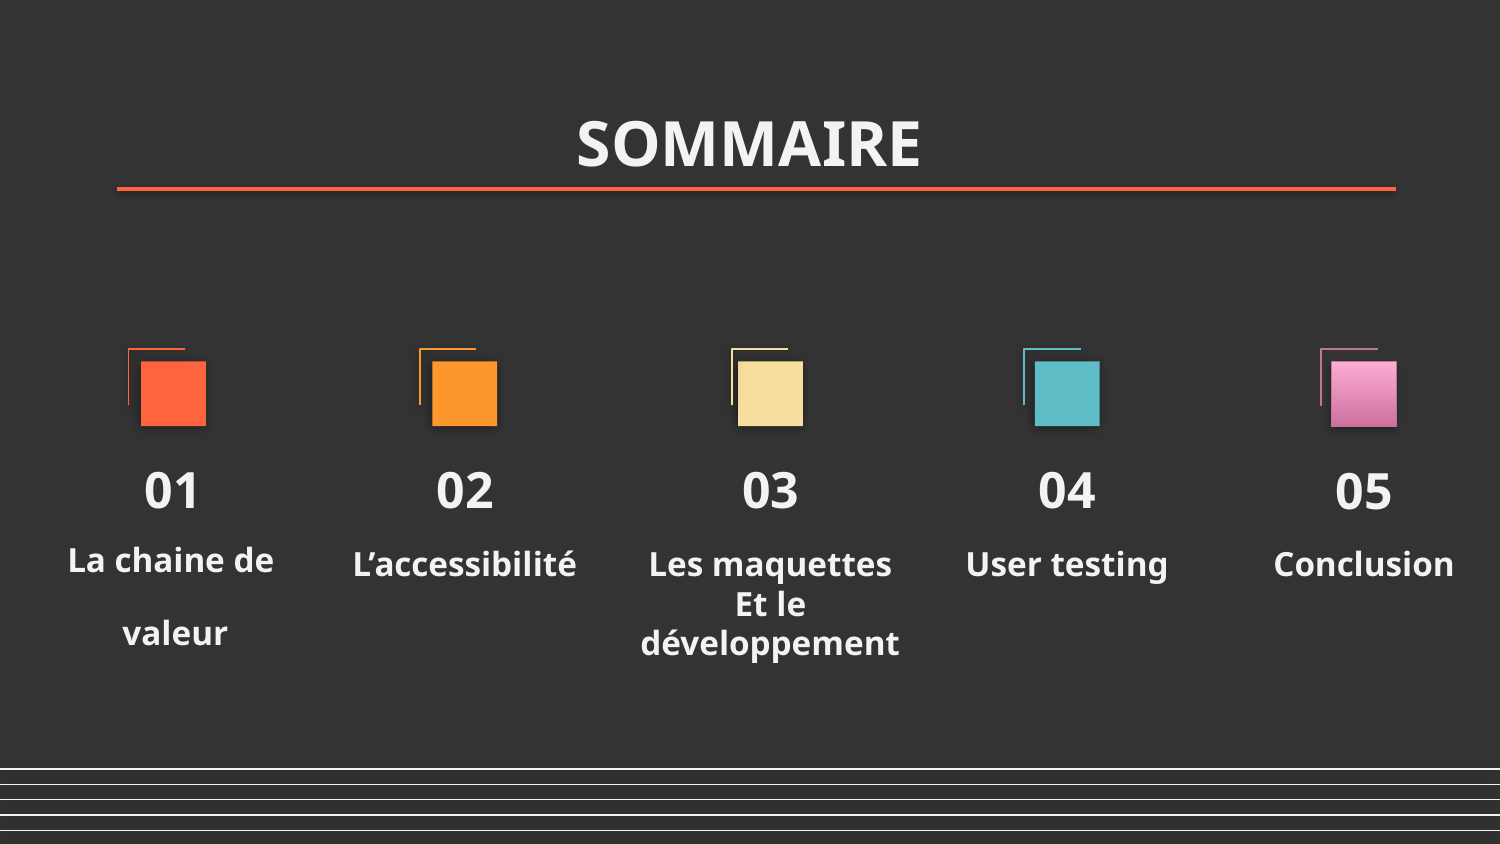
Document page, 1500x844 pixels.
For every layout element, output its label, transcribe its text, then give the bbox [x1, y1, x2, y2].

text_box [1320, 348, 1378, 406]
text_box [731, 348, 789, 406]
subtitle La chaine de valeur [0, 524, 309, 586]
text_box [1331, 361, 1397, 427]
title 03 [615, 450, 912, 527]
subtitle Les maquettes Et le développement [615, 527, 926, 765]
text_box Conclusion [1230, 527, 1498, 590]
text_box [1024, 348, 1081, 406]
title SOMMAIRE [116, 88, 1383, 186]
text_box 05 [1208, 450, 1500, 529]
text_box [1034, 361, 1100, 427]
text_box [419, 348, 477, 406]
title 01 [18, 450, 309, 524]
text_box [141, 361, 206, 427]
subtitle User testing [912, 527, 1223, 590]
title 04 [912, 450, 1208, 527]
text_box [0, 768, 1500, 831]
subtitle L’accessibilité [309, 527, 615, 590]
text_box [432, 361, 498, 427]
title 02 [309, 450, 615, 527]
text_box [128, 348, 186, 406]
text_box [738, 361, 803, 427]
